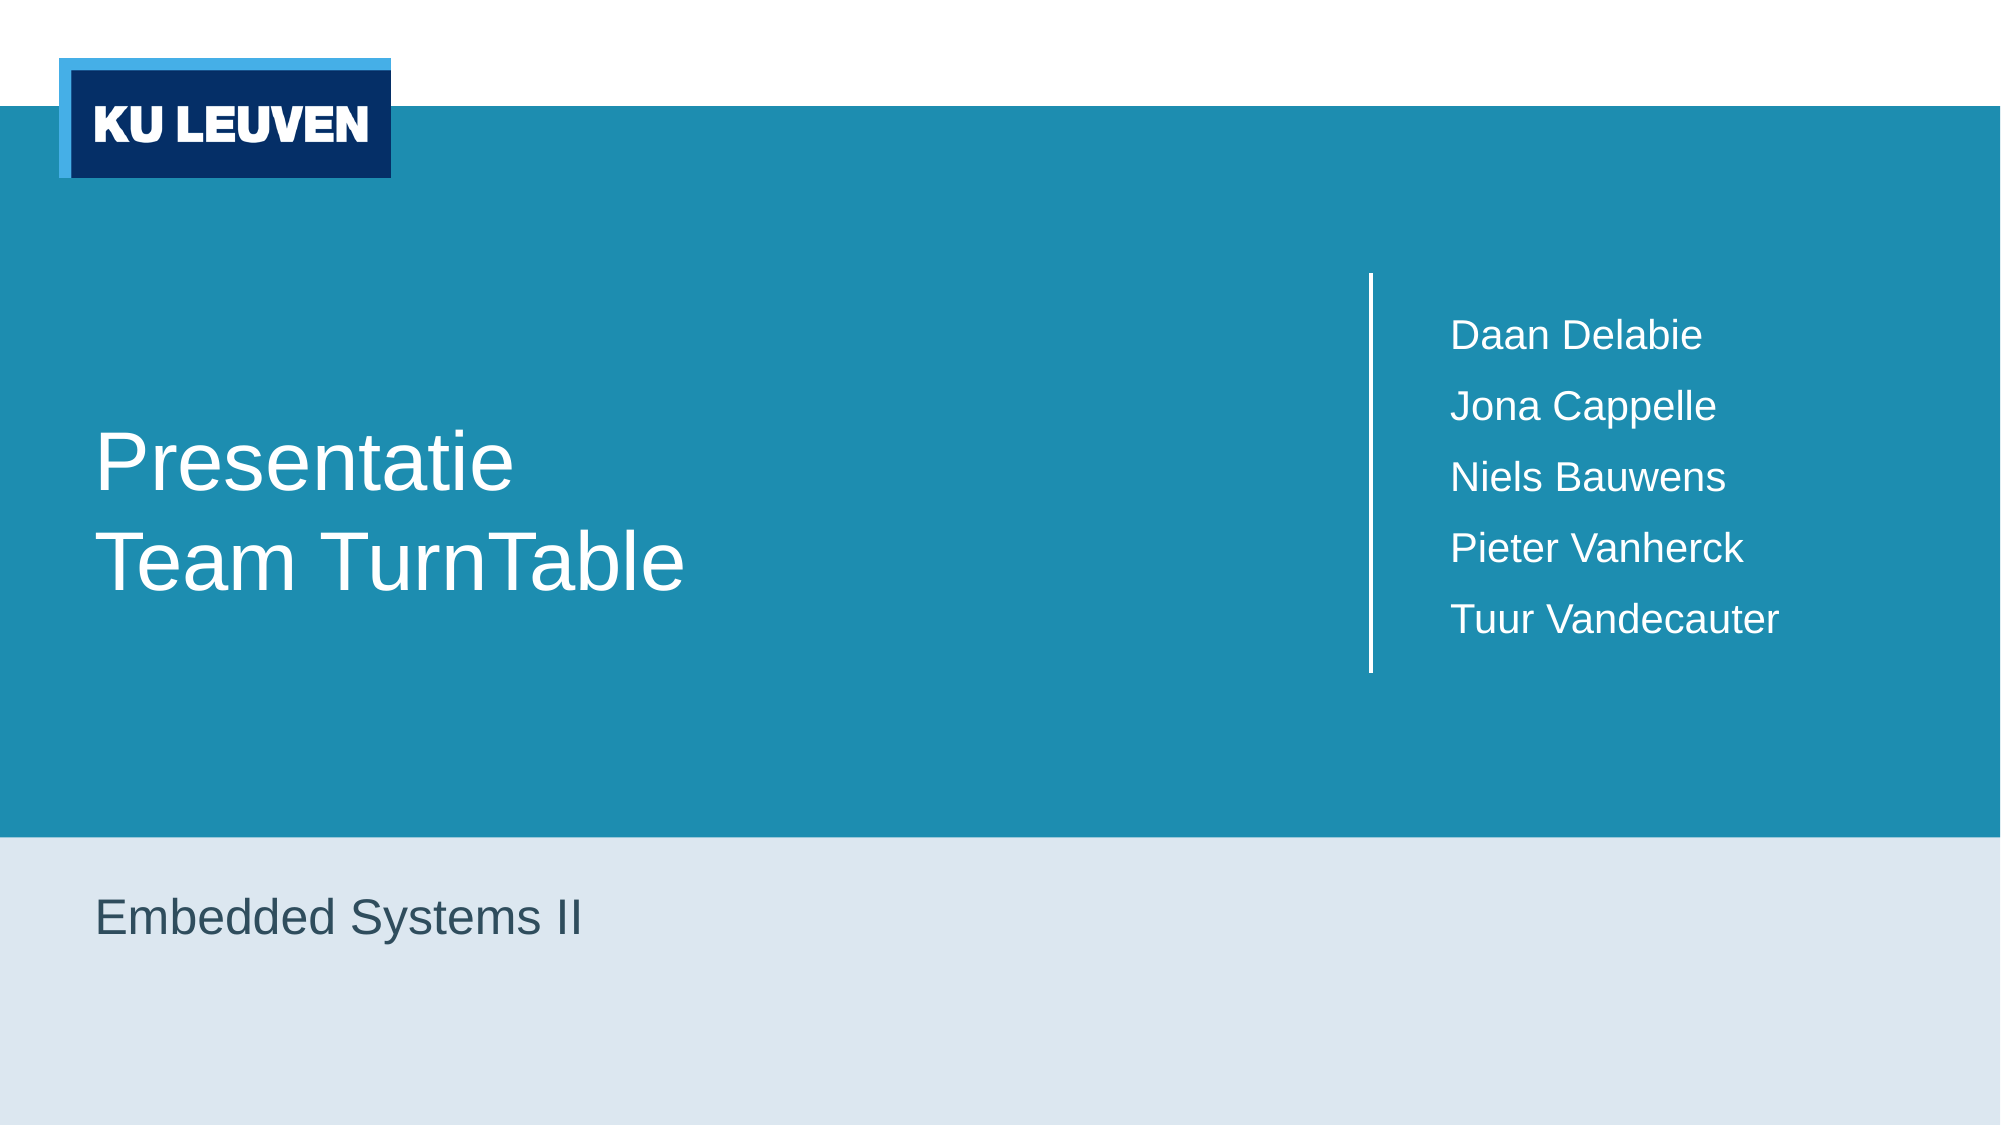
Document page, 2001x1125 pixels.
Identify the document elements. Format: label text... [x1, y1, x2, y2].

text_box Daan Delabie Jona Cappelle Niels Bauwens Pieter Vanherck Tuur Vandecauter [1450, 307, 2000, 707]
picture [59, 58, 391, 178]
subtitle Embedded Systems II [94, 884, 1095, 1005]
title Presentatie Team TurnTable [94, 177, 1095, 838]
